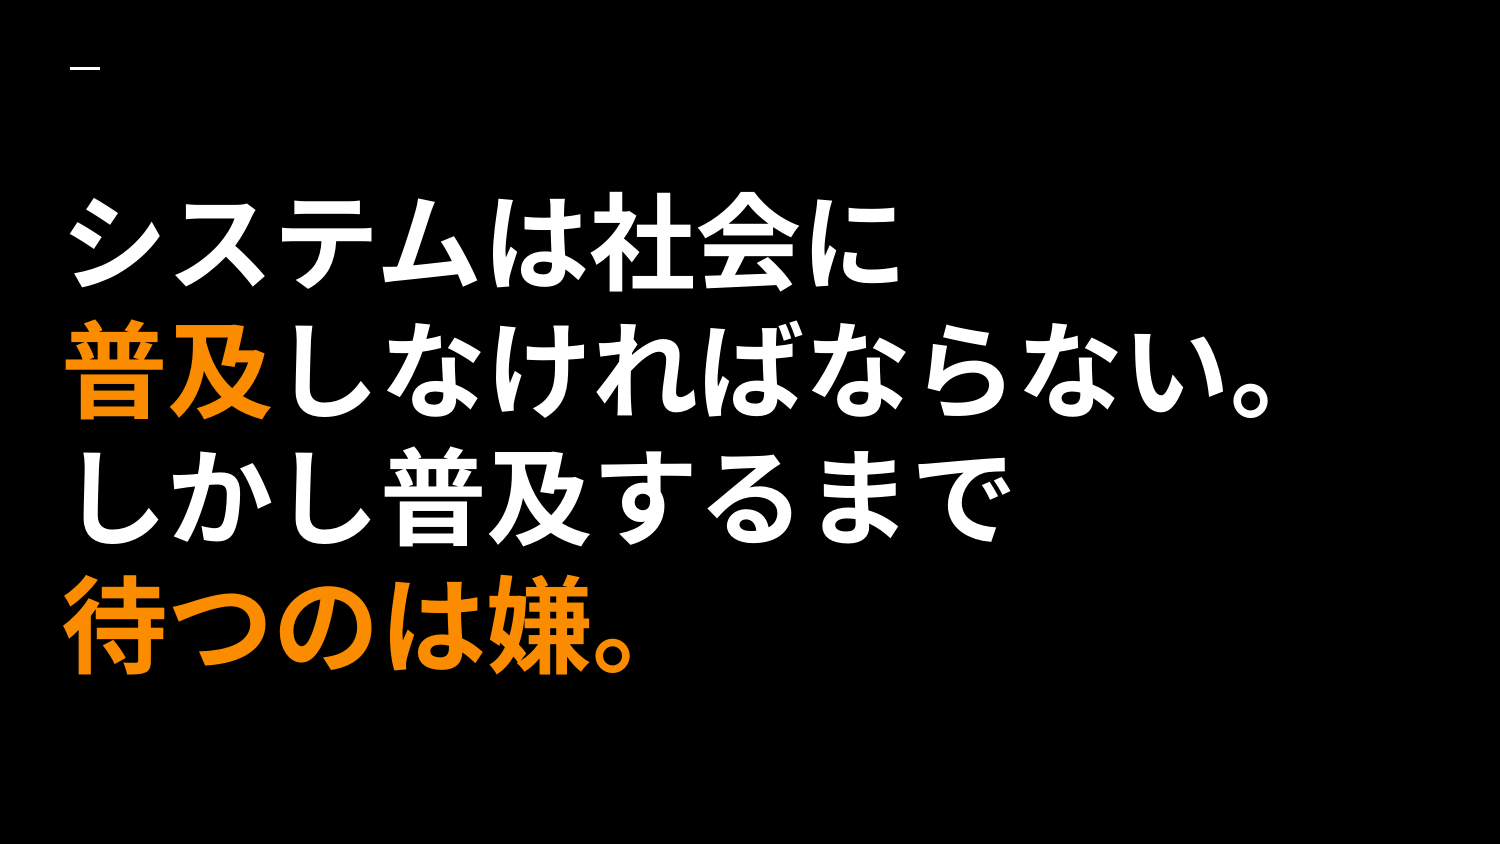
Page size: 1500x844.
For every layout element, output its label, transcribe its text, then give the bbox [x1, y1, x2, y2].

title システムは社会に 普及しなければならない。 しかし普及するまで 待つのは嫌。 [46, 116, 1428, 746]
